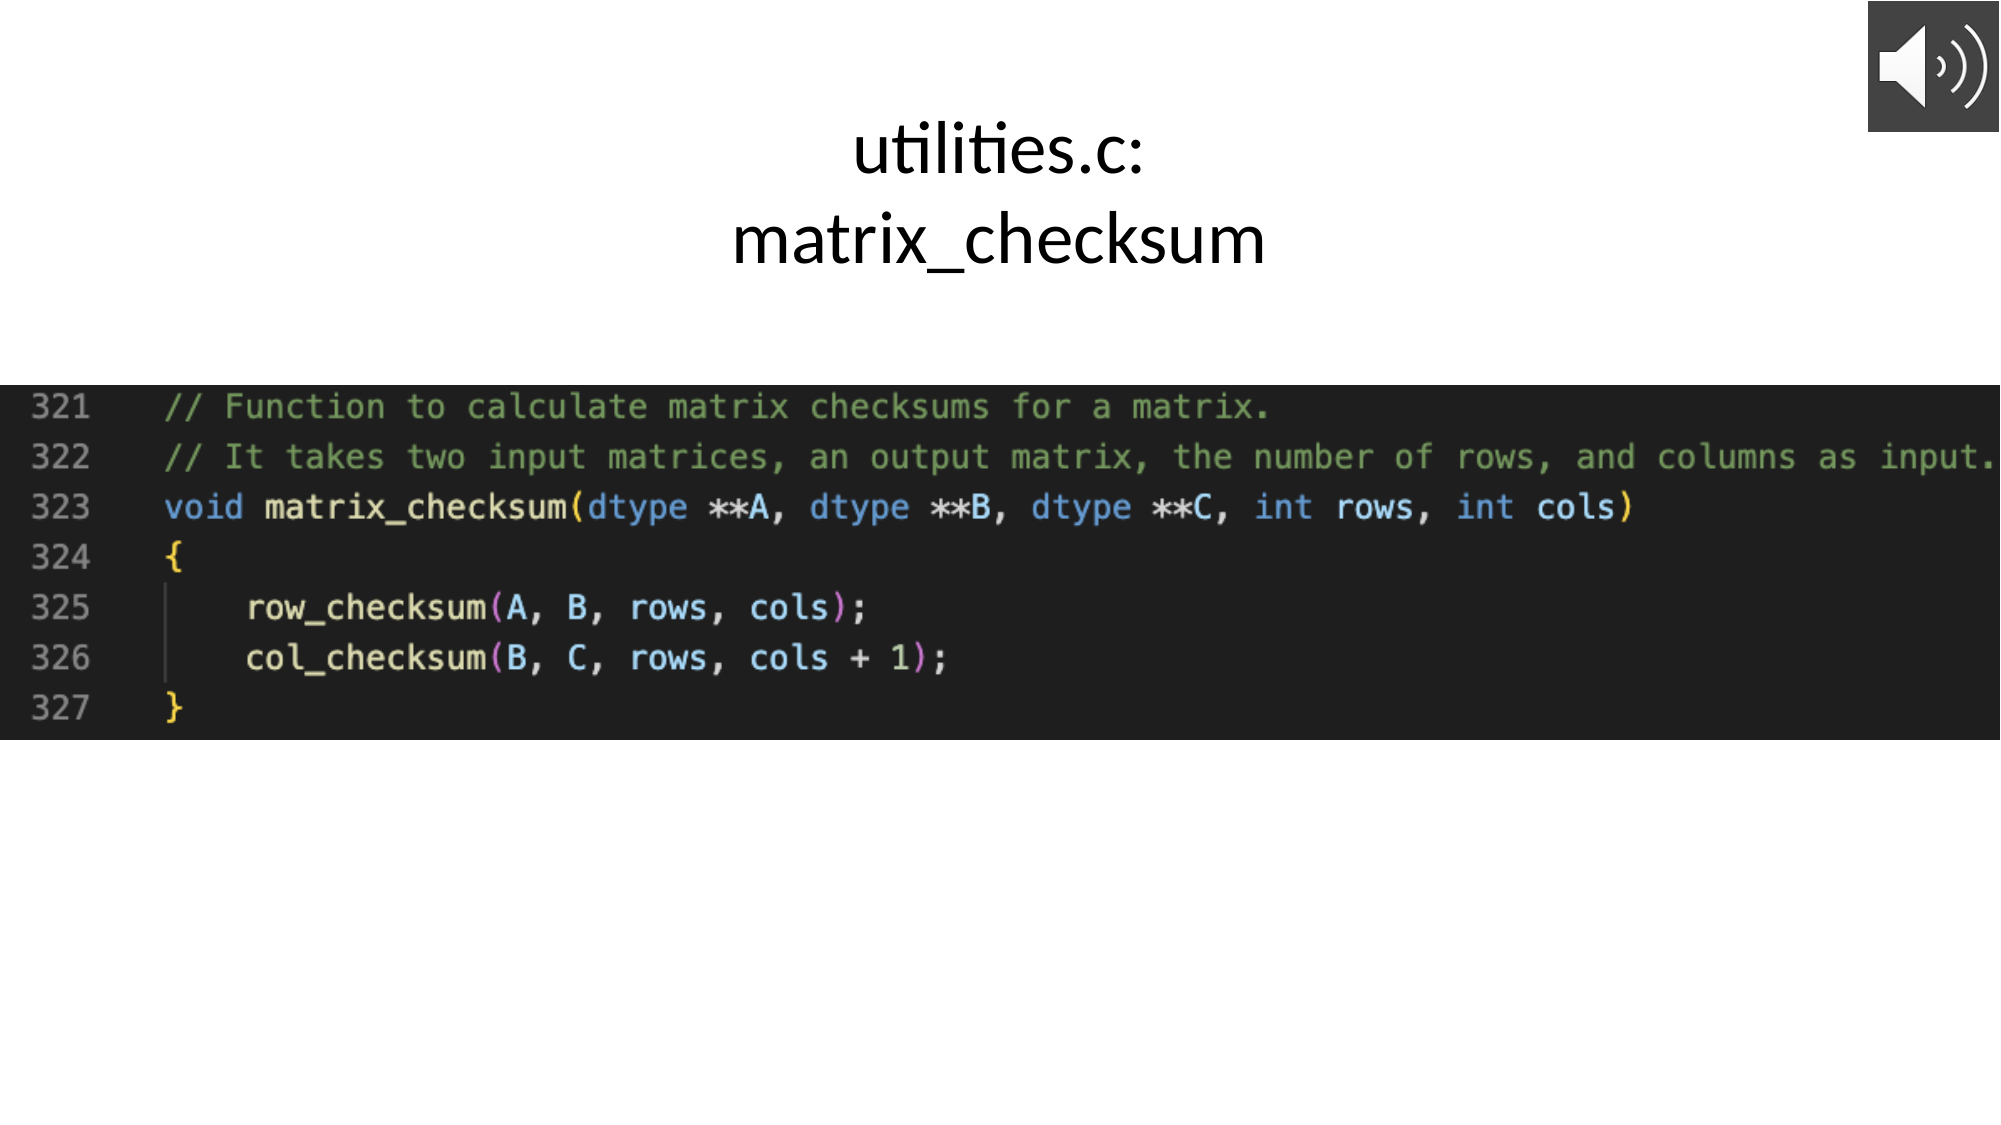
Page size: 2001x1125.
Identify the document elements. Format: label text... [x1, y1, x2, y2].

text_box utilities.c: matrix_checksum [717, 91, 1283, 287]
picture [1866, 0, 2000, 134]
picture [0, 385, 2000, 740]
